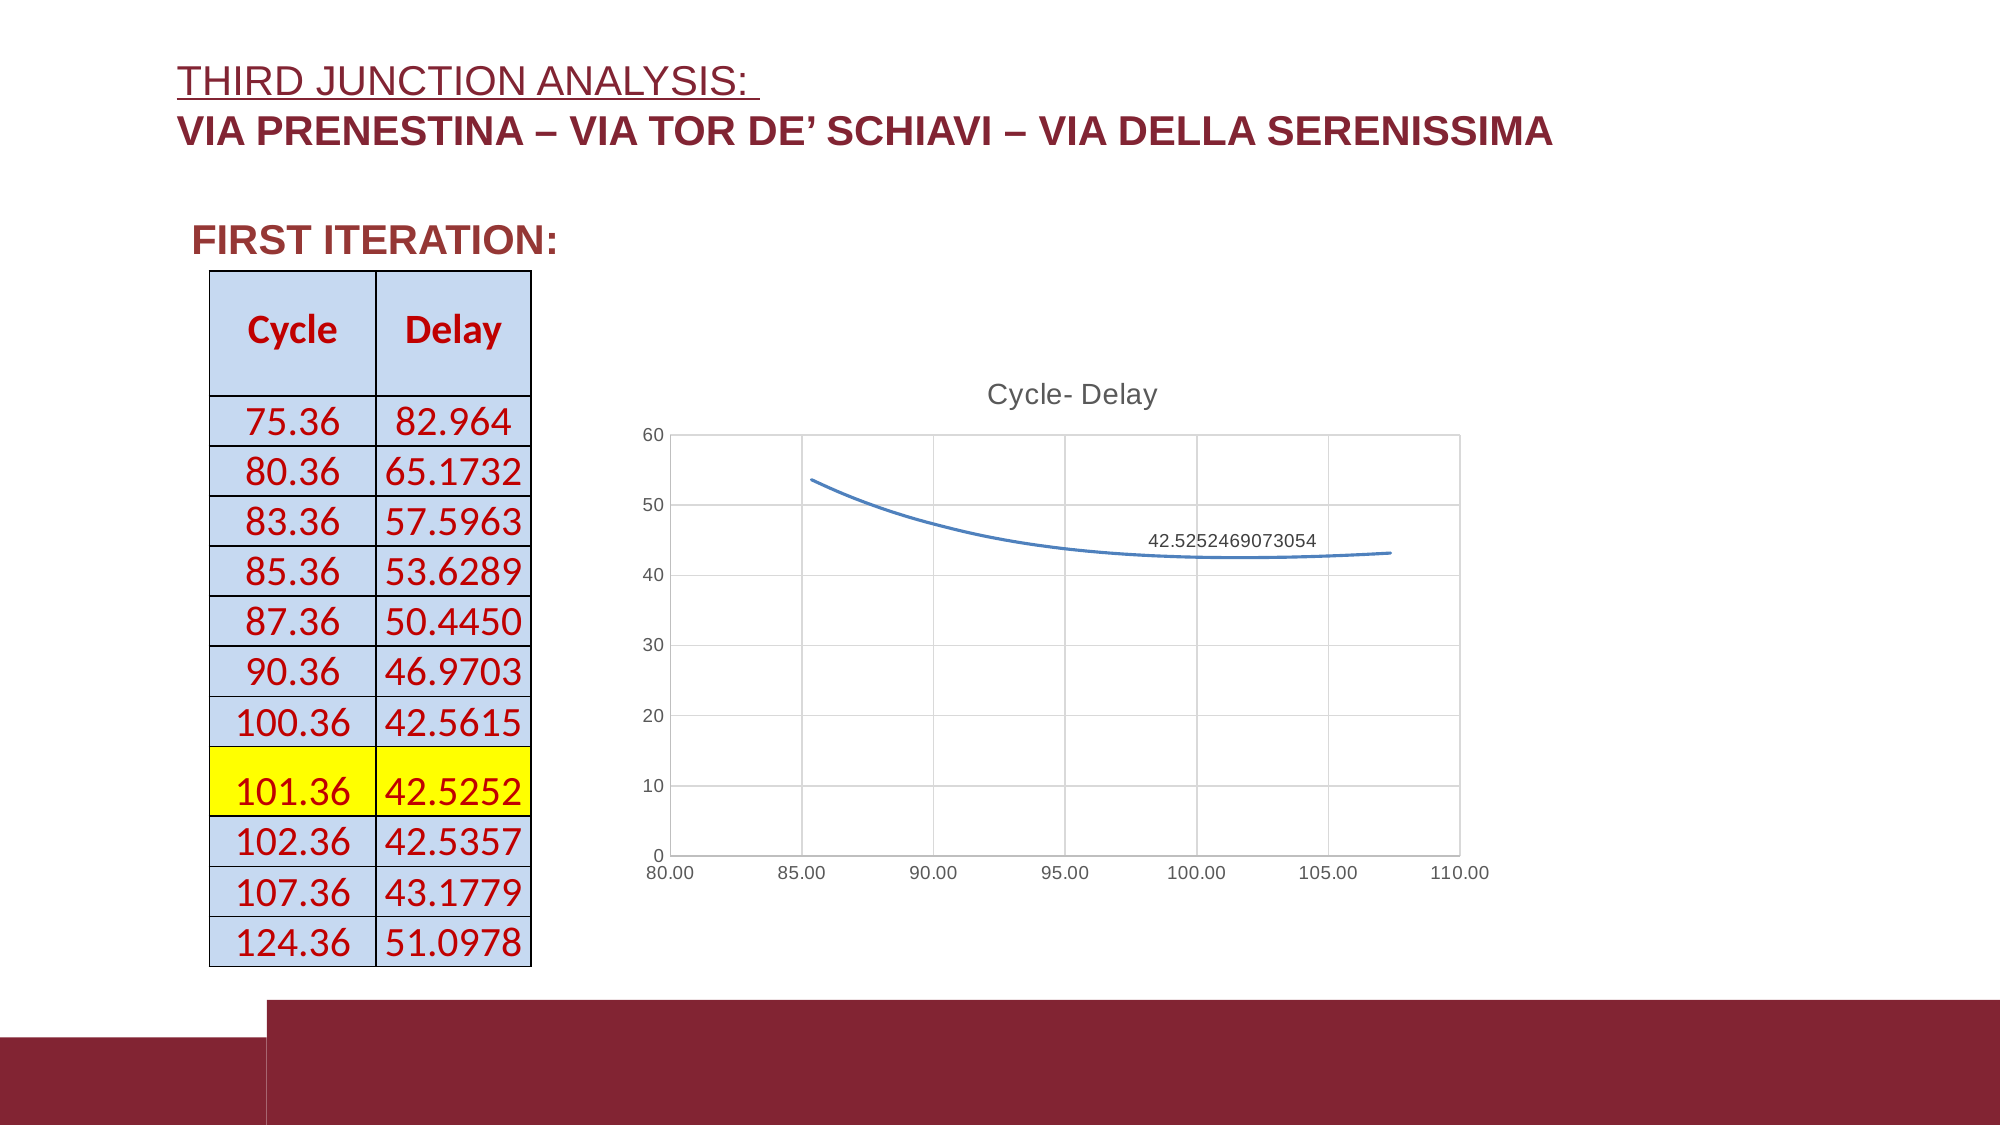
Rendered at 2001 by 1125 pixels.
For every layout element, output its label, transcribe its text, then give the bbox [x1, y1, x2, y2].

table_cell 87.36 [210, 597, 375, 645]
table_cell 57.5963 [377, 497, 530, 545]
table_cell 101.36 [210, 747, 375, 815]
chart [624, 343, 1508, 896]
table_cell 42.5357 [377, 817, 530, 866]
table_cell 50.4450 [377, 597, 530, 645]
table_cell 124.36 [210, 917, 375, 966]
table_cell 90.36 [210, 647, 375, 696]
table_cell 43.1779 [377, 867, 530, 916]
text_box THIRD JUNCTION ANALYSIS: VIA PRENESTINA – VIA TOR DE’ SCHIAVI – VIA DELLA SERENISSIMA Via di Val Chisone [176, 53, 1875, 204]
table_cell 75.36 [210, 397, 375, 445]
table_cell 85.36 [210, 547, 375, 595]
table_cell 102.36 [210, 817, 375, 866]
table_cell 53.6289 [377, 547, 530, 595]
table_header Cycle [210, 272, 375, 395]
table_cell 46.9703 [377, 647, 530, 696]
table_cell 65.1732 [377, 447, 530, 495]
table_header Delay [377, 272, 530, 395]
table_cell 42.5615 [377, 697, 530, 746]
table_cell 100.36 [210, 697, 375, 746]
table_cell 42.5252 [377, 747, 530, 815]
table_cell 82.964 [377, 397, 530, 445]
table_cell 51.0978 [377, 917, 530, 966]
table_cell 107.36 [210, 867, 375, 916]
text_box FIRST ITERATION: [176, 205, 642, 271]
table_cell 80.36 [210, 447, 375, 495]
table_cell 83.36 [210, 497, 375, 545]
